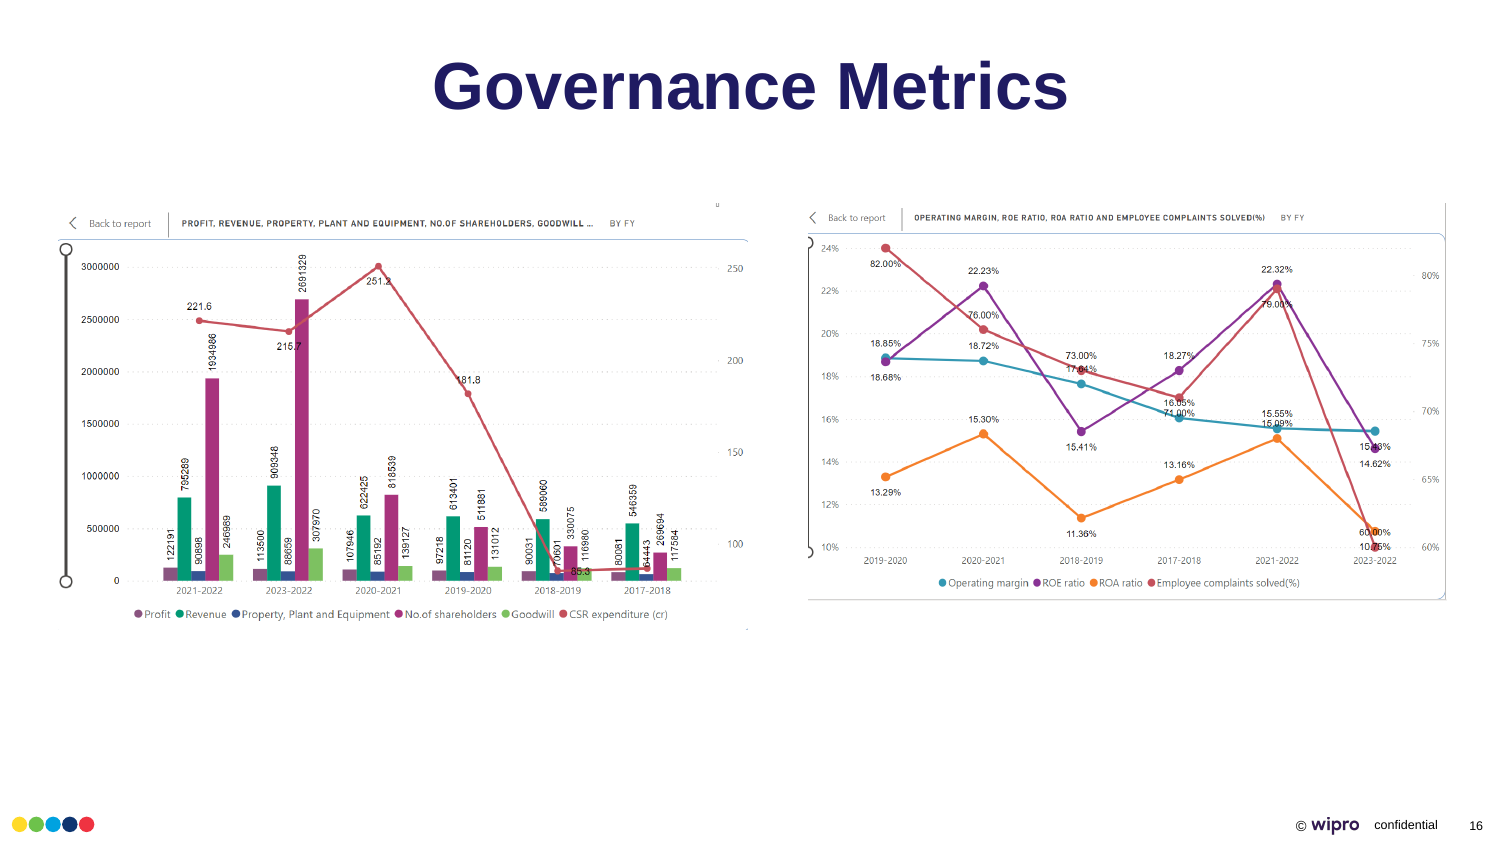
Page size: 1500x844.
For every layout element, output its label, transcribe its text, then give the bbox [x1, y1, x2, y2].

list Governance Metrics [43, 42, 1460, 124]
picture [1311, 817, 1360, 835]
picture [58, 202, 749, 630]
picture [807, 202, 1448, 601]
